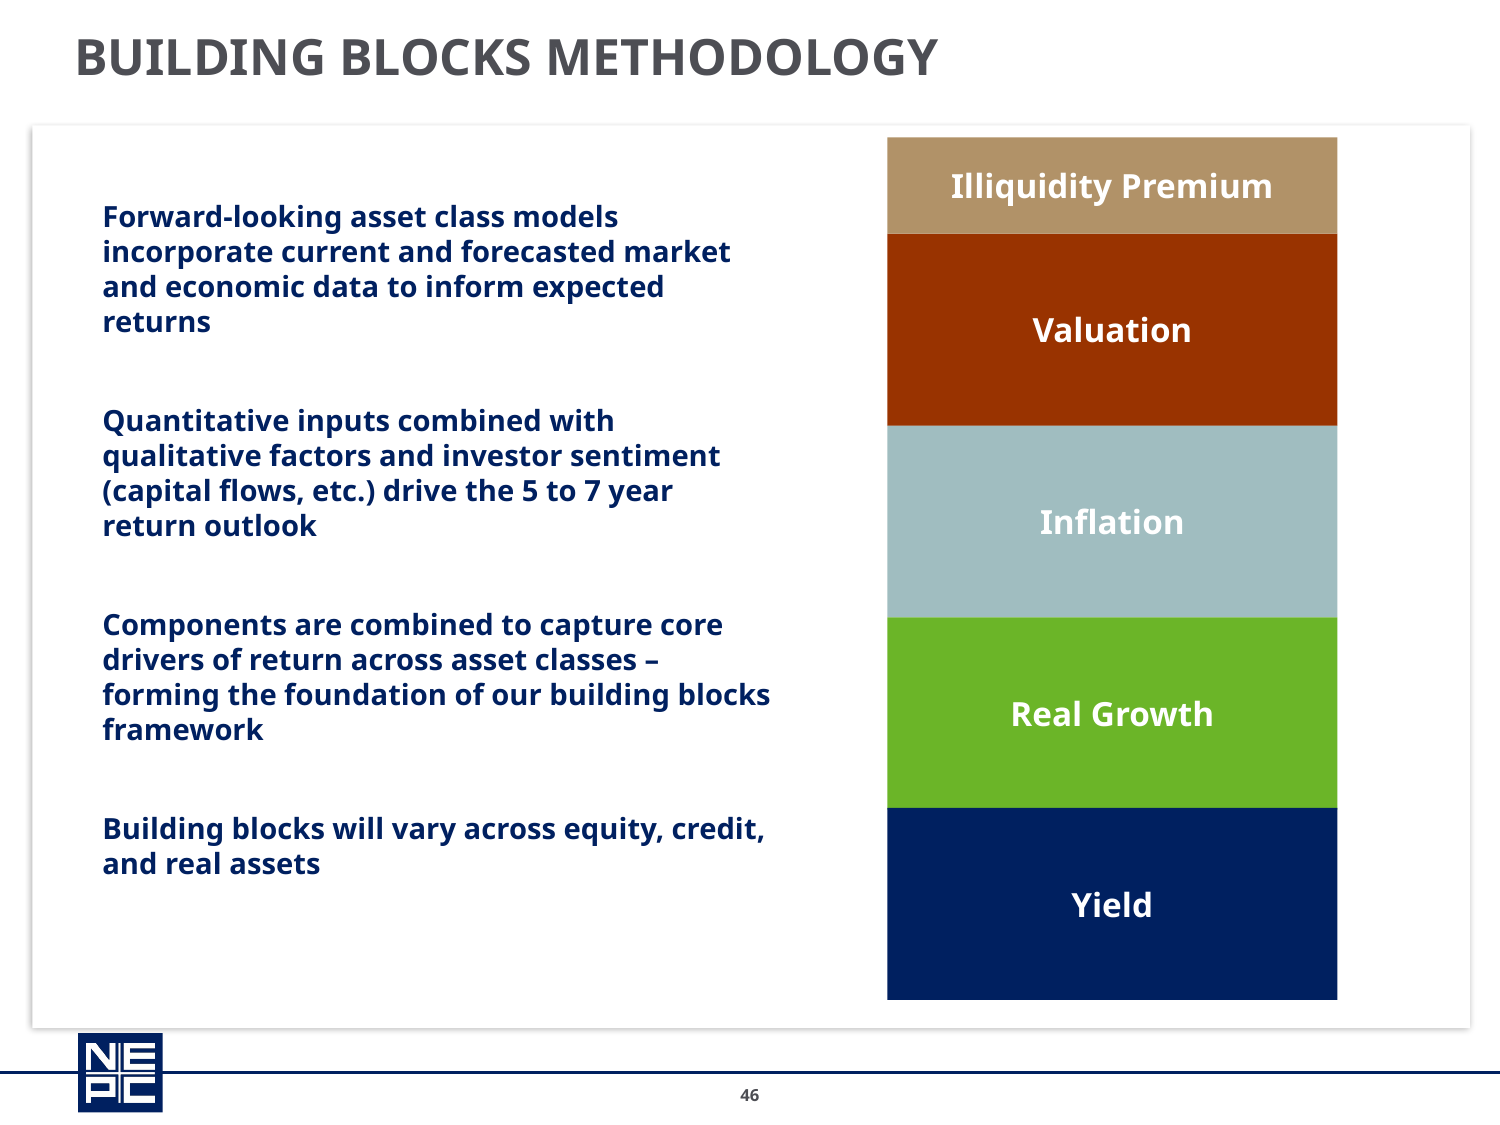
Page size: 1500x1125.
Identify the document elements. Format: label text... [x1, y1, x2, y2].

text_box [887, 137, 1338, 1001]
title Building Blocks Methodology [59, 18, 1410, 88]
picture [86, 1043, 155, 1103]
list Forward-looking asset class models incorporate current and forecasted market and economic data to inform expected returns Quantitative inputs combined with qualitative factors and investor sentiment (capital flows, etc.) drive the 5 to 7 year return outlook Components are combined to capture core drivers of return across asset classes – forming the foundation of our building blocks framework Building blocks will vary across equity, credit, and real assets [87, 150, 788, 701]
slide_number 46 [575, 1077, 925, 1113]
